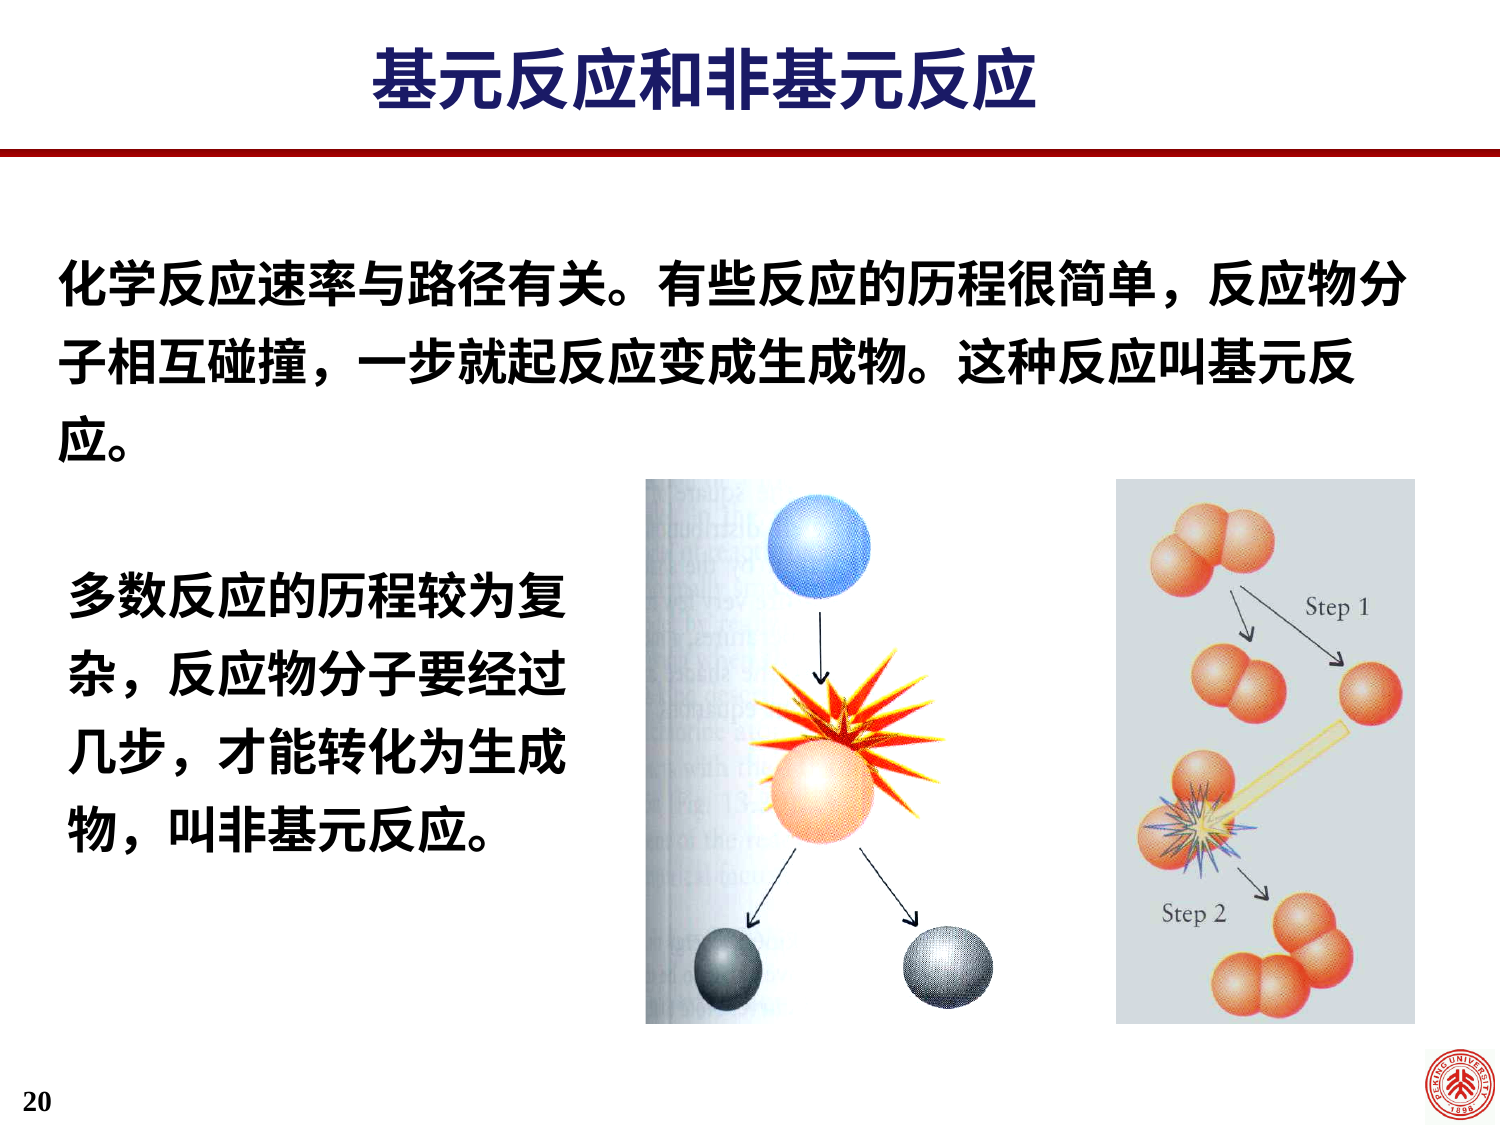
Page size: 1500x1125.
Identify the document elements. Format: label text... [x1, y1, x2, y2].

text_box [0, 149, 1500, 157]
picture [645, 479, 1051, 1024]
picture [1115, 479, 1415, 1024]
picture [1425, 1049, 1495, 1125]
footer 20 [0, 1074, 76, 1113]
text_box [289, 20, 1211, 146]
text_box 多数反应的历程较为复杂，反应物分子要经过几步，才能转化为生成物，叫非基元反应。 [52, 538, 597, 866]
text_box 化学反应速率与路径有关。有些反应的历程很简单，反应物分子相互碰撞，一步就起反应变成生成物。这种反应叫基元反应。 [42, 226, 1470, 476]
